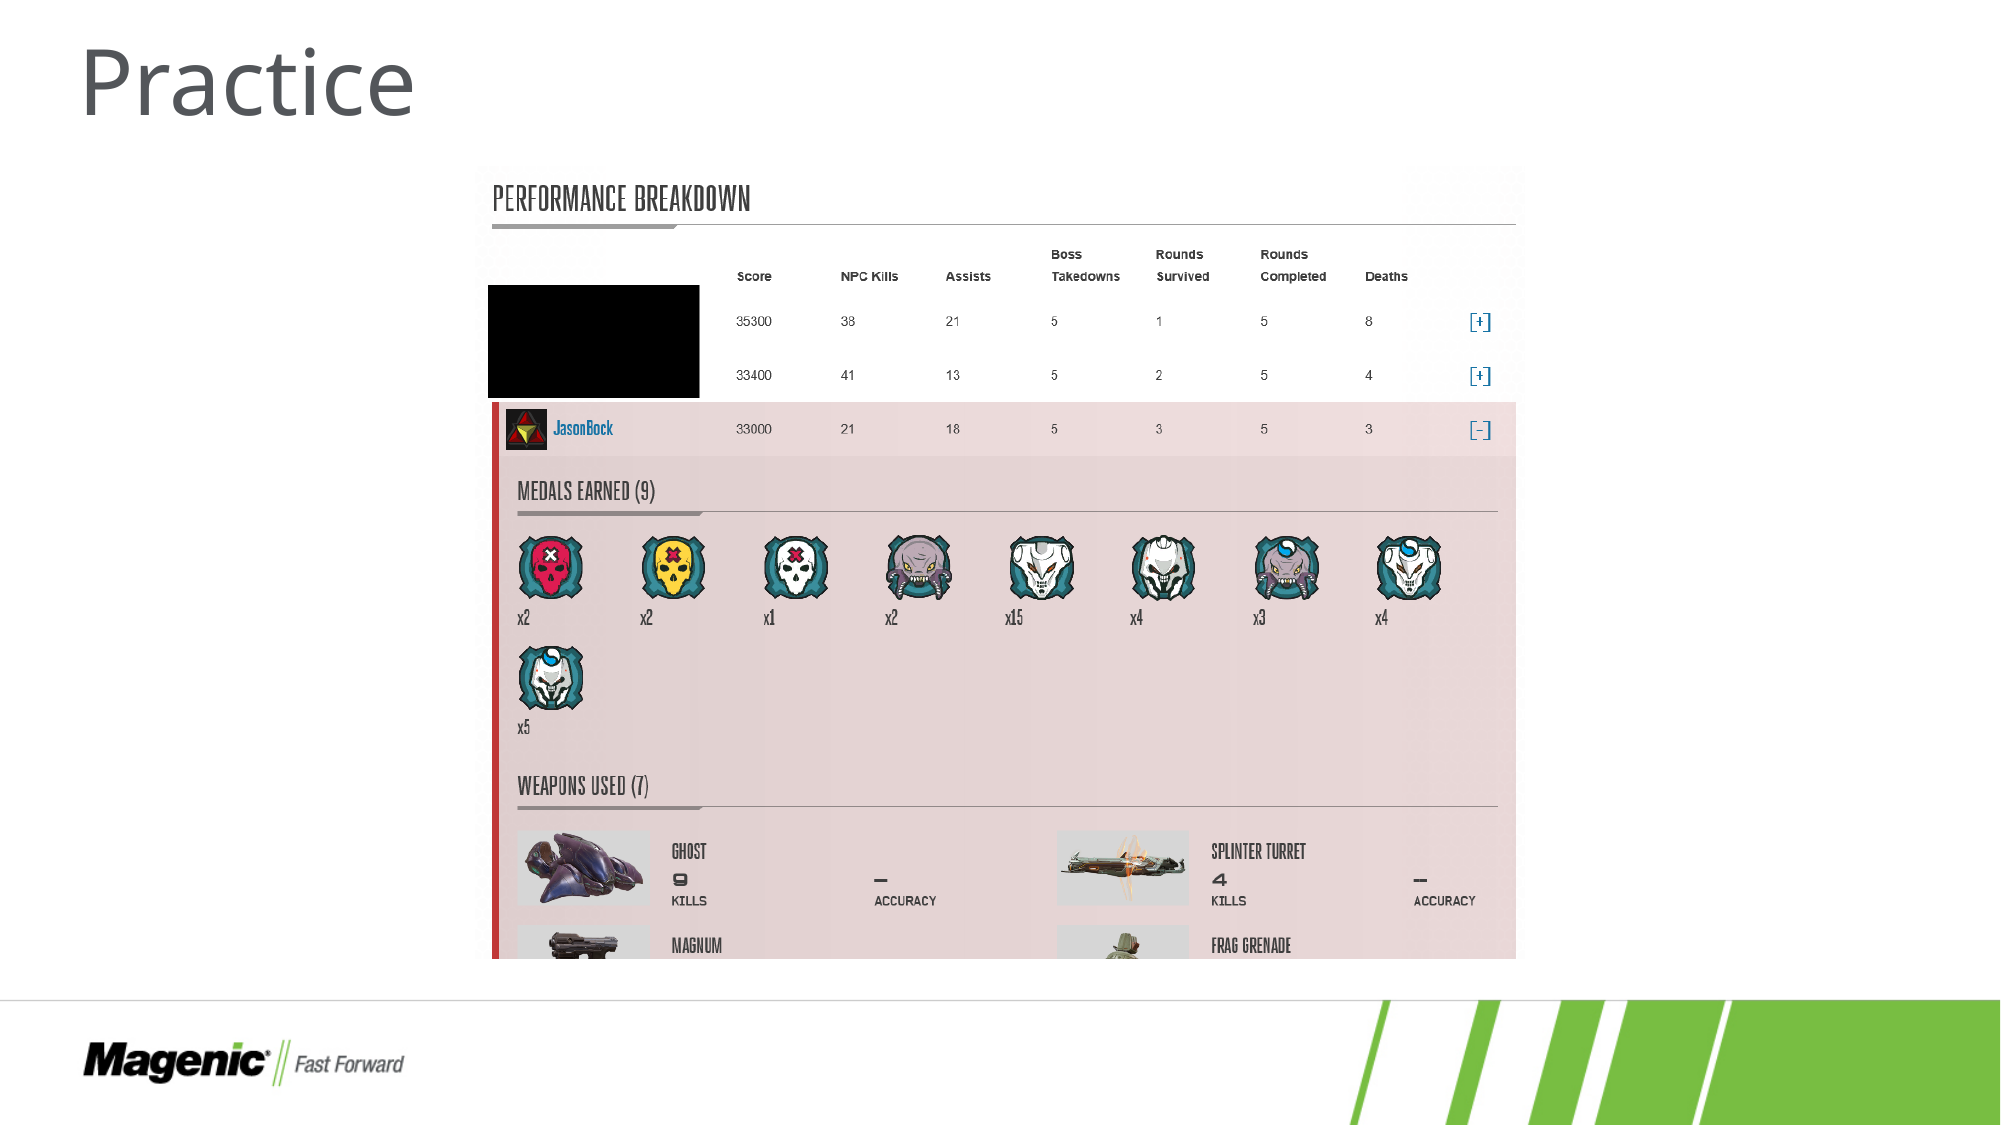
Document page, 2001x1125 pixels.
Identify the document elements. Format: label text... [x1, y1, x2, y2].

title Practice [63, 41, 1938, 131]
picture [0, 0, 2001, 1125]
